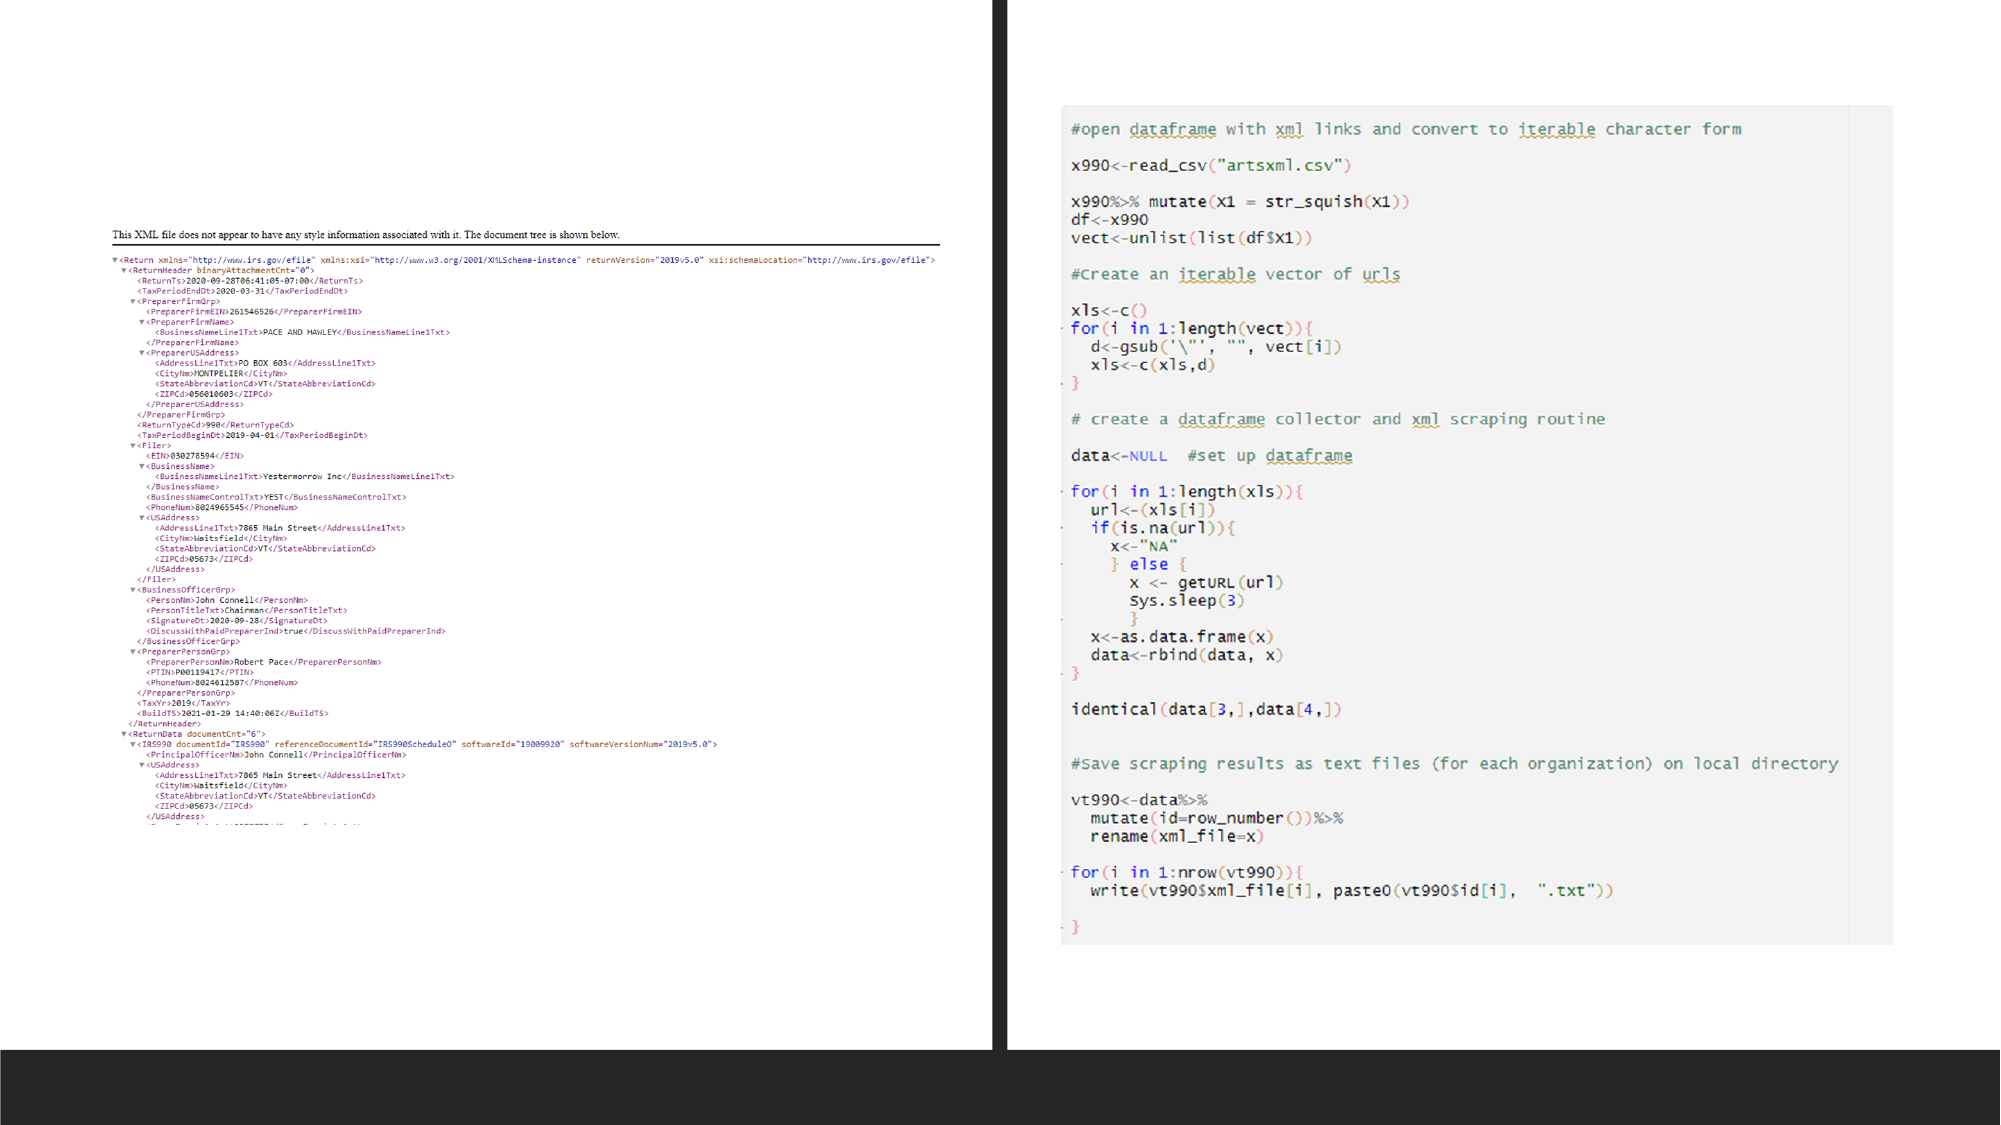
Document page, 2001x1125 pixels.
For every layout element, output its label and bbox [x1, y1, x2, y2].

picture [104, 224, 940, 826]
picture [1061, 104, 1893, 945]
text_box [0, 0, 991, 1049]
text_box [1009, 0, 2000, 1049]
text_box [991, 0, 1009, 1049]
text_box [0, 1049, 2000, 1125]
